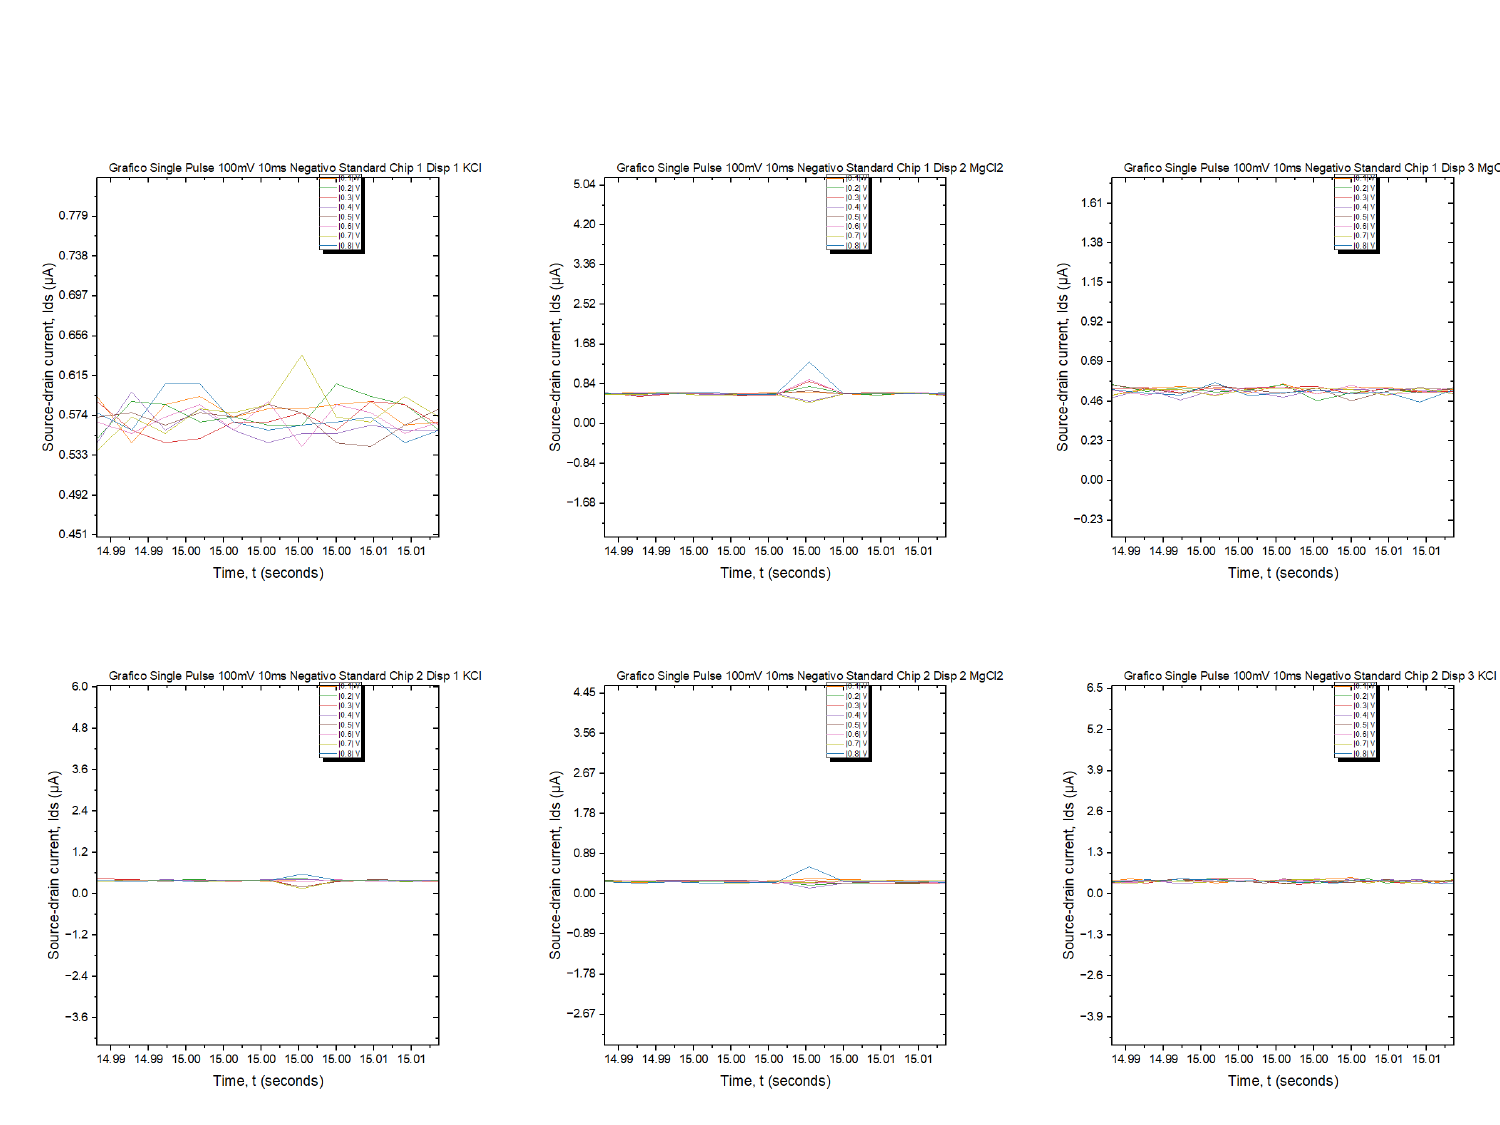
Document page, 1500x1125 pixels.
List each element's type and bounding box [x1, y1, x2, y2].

picture [514, 119, 1016, 621]
picture [1022, 119, 1500, 621]
picture [7, 627, 508, 1125]
picture [7, 119, 508, 621]
picture [514, 627, 1016, 1125]
picture [1022, 627, 1500, 1125]
